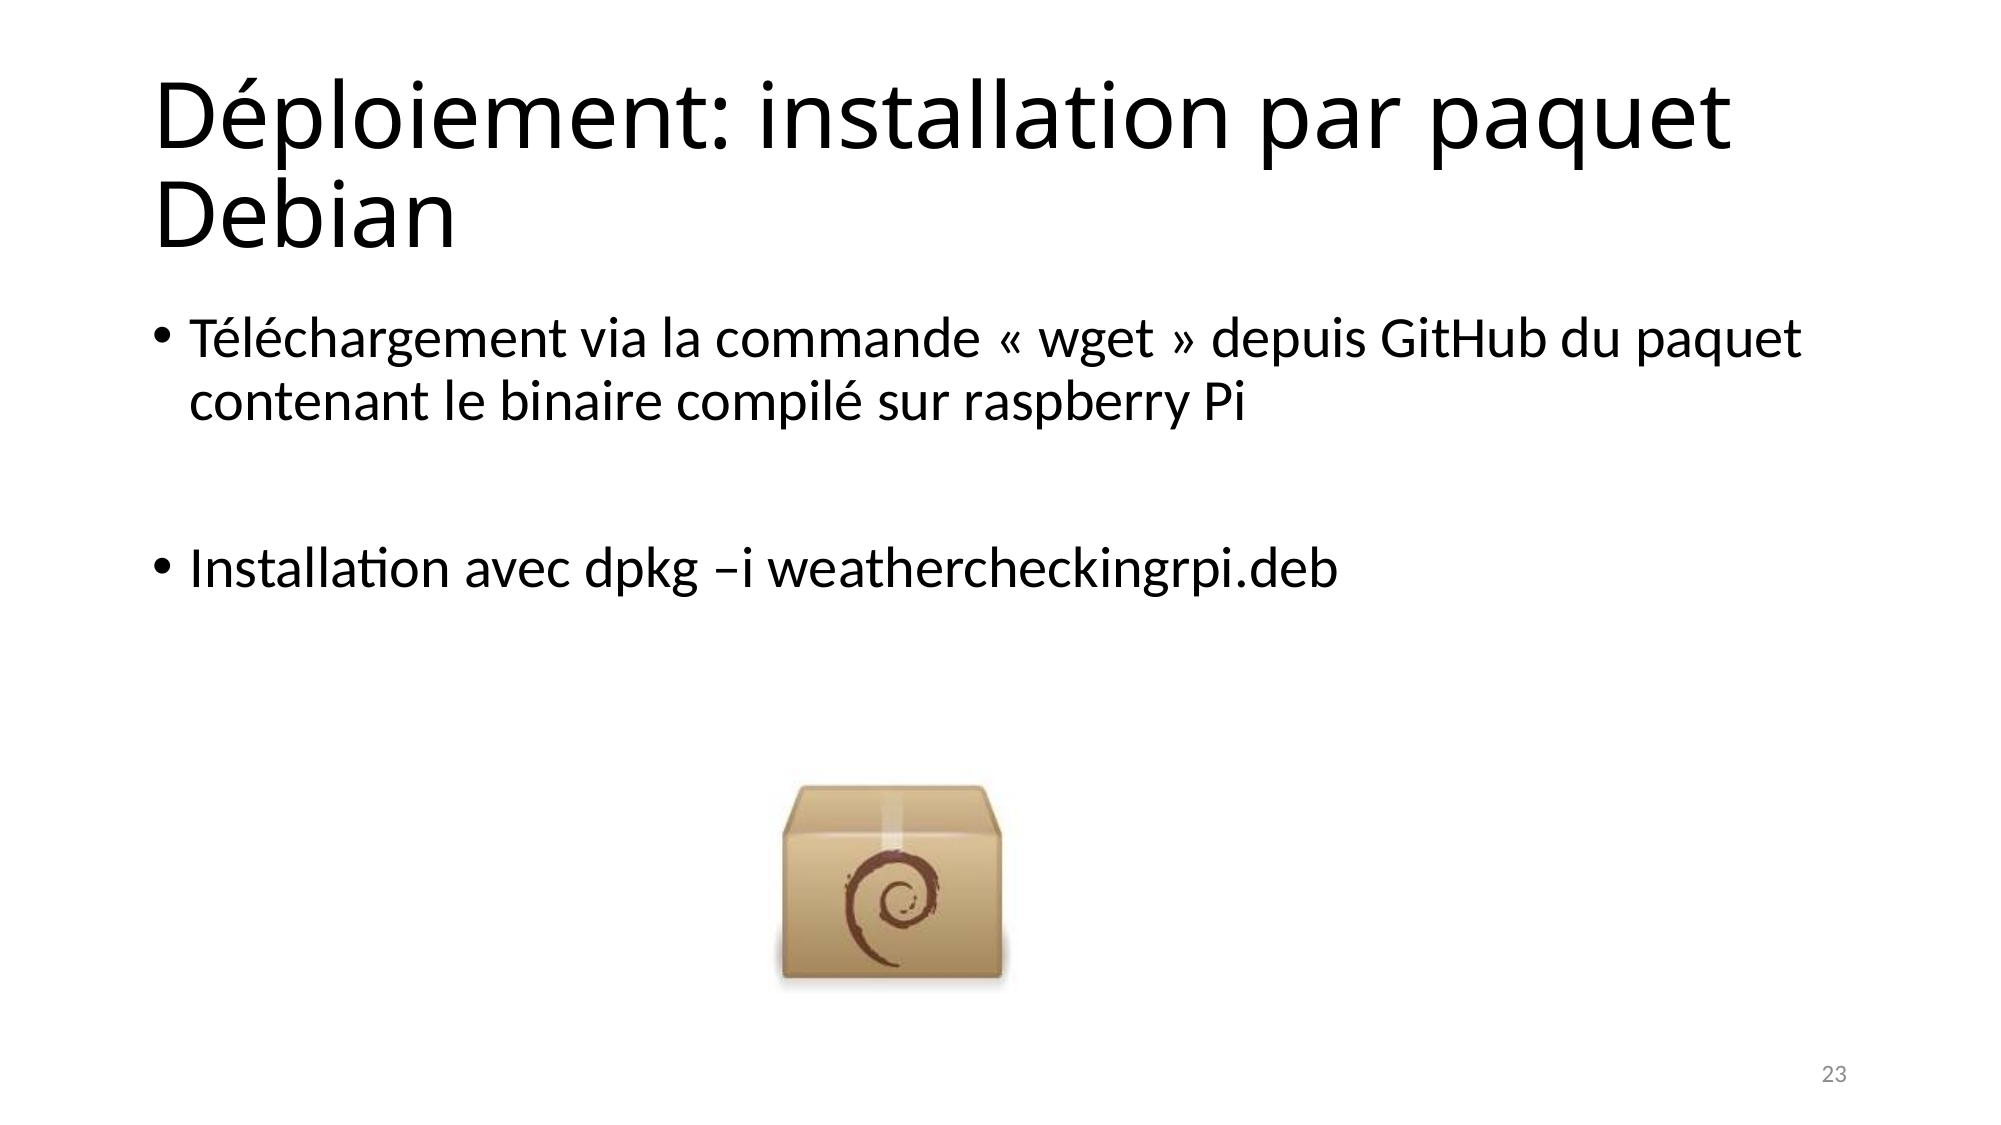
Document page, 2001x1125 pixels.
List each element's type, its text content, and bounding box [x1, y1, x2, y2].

text_box Téléchargement via la commande « wget » depuis GitHub du paquet contenant le binaire compilé sur raspberry Pi Installation avec dpkg –i weathercheckingrpi.deb [137, 299, 1862, 1013]
text_box Déploiement: installation par paquet Debian [137, 59, 1862, 277]
picture [767, 743, 1018, 994]
text_box 19 [1412, 1042, 1862, 1103]
